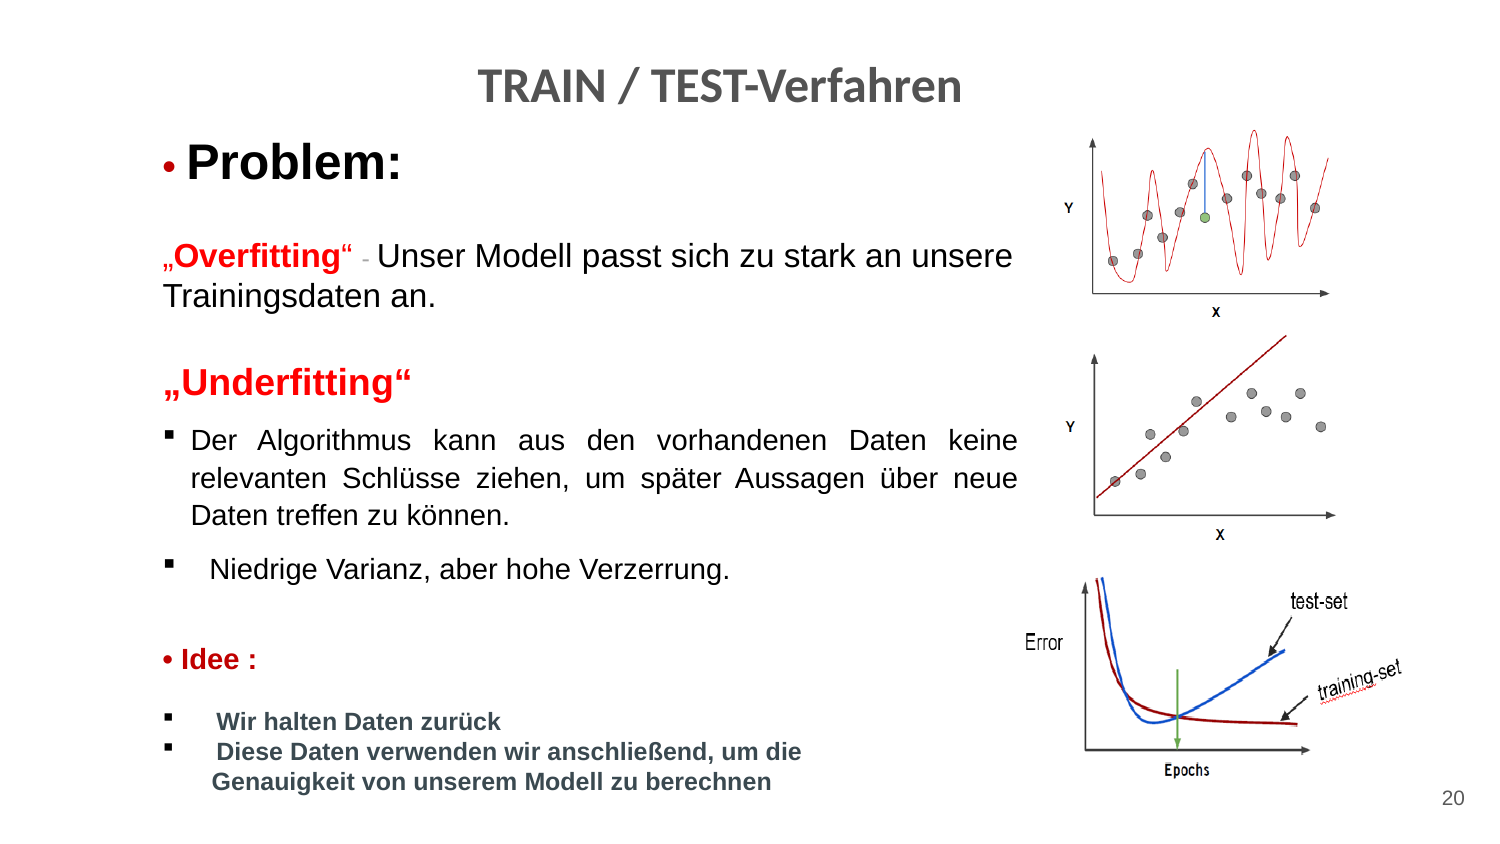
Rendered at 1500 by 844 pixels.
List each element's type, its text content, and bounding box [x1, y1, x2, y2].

picture [1042, 121, 1357, 321]
text_box • Idee : Wir halten Daten zurück Diese Daten verwenden wir anschließend, um die Genauigkeit von unserem Modell zu berechnen [147, 633, 927, 803]
slide_number 20 [1389, 764, 1480, 830]
picture [1020, 569, 1411, 782]
text_box • Problem: „Overfitting“ - Unser Modell passt sich zu stark an unsere Trainingsdaten an. „Underfitting“ Der Algorithmus kann aus den vorhandenen Daten keine relevanten Schlüsse ziehen, um später Aussagen über neue Daten treffen zu können. Niedrige Varianz, aber hohe Verzerrung. UnserModelasst sich zu stark an unsere Trainingsdaten an [147, 122, 1035, 754]
title TRAIN / TEST-Verfahren [350, 36, 1056, 131]
picture [1055, 331, 1370, 551]
